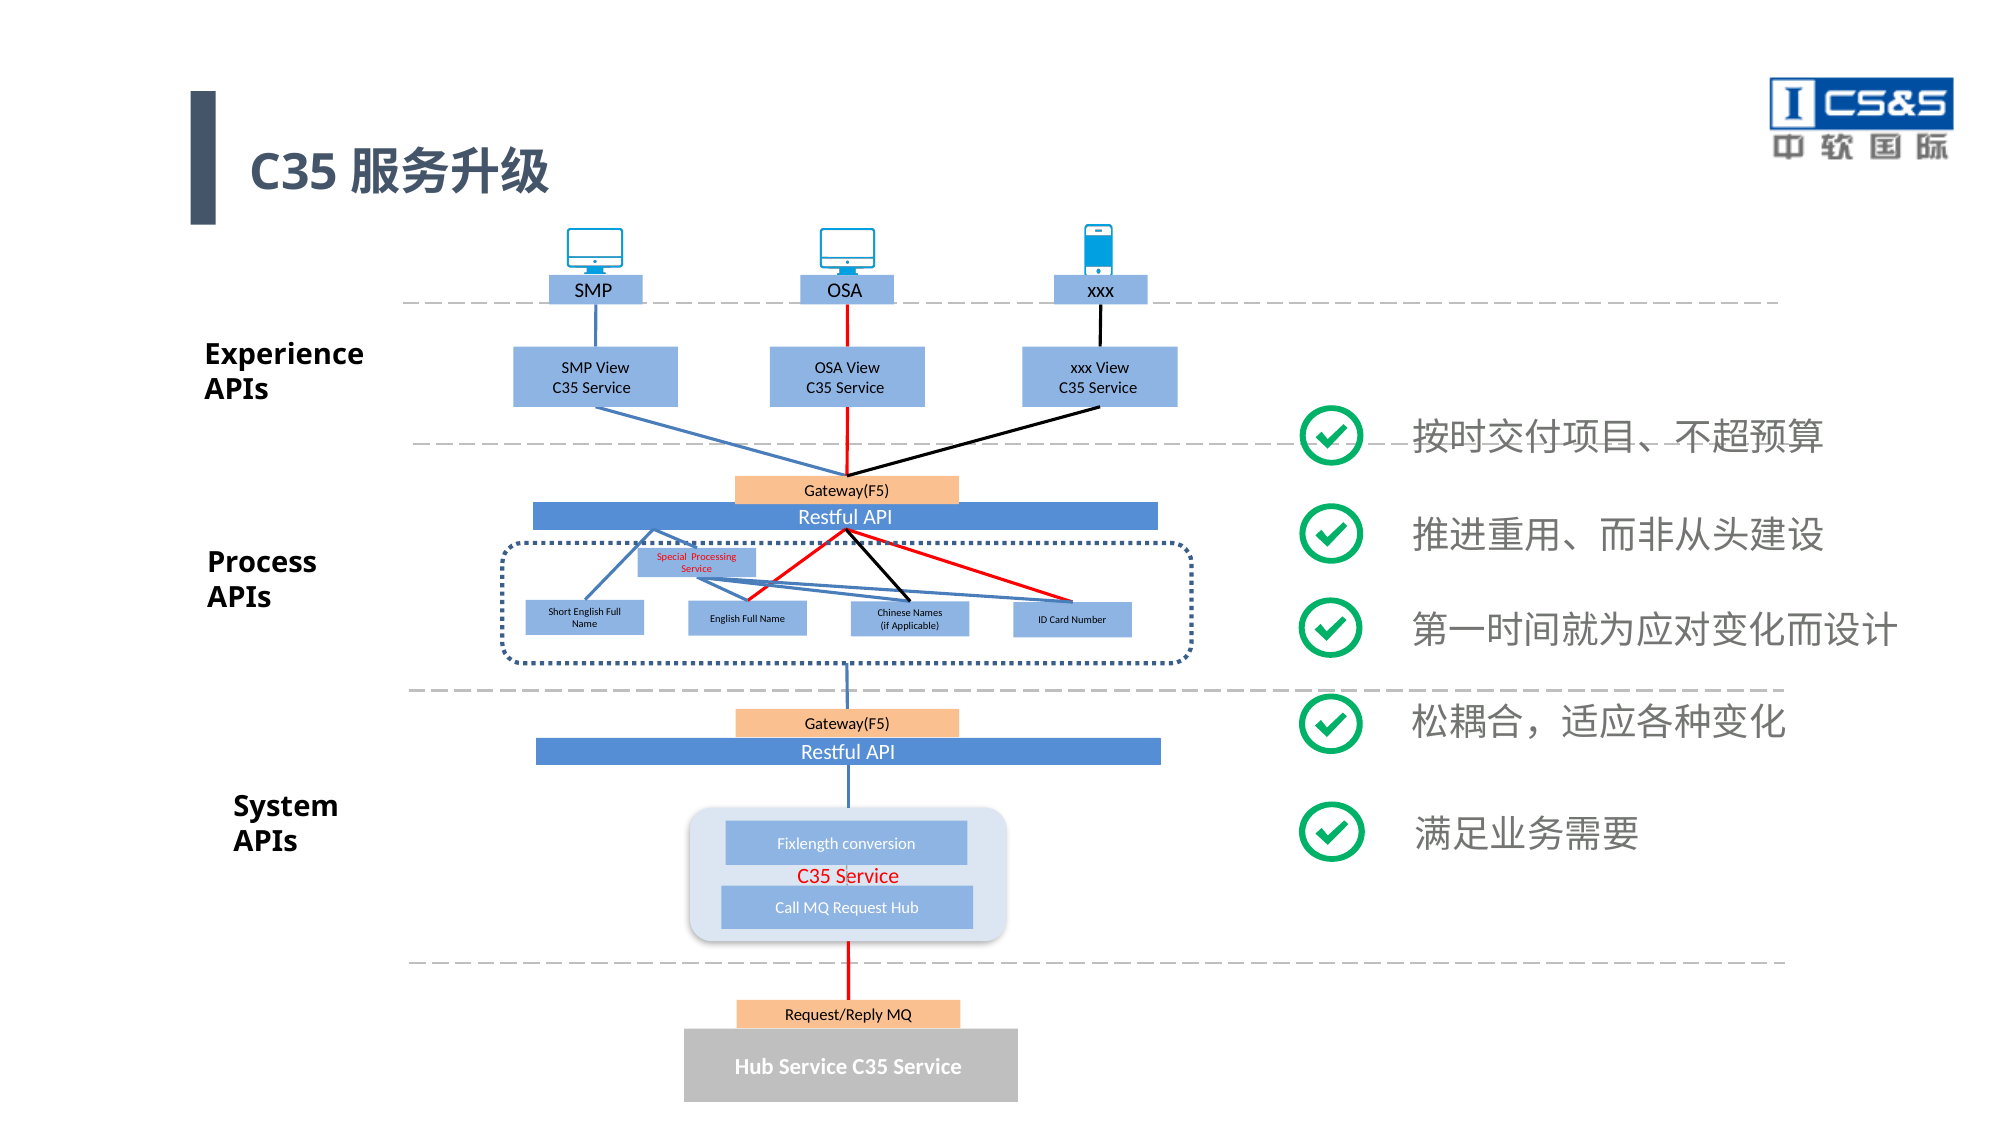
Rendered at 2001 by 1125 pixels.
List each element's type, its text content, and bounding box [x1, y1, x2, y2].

text_box C35服务升级 [234, 120, 566, 208]
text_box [160, 223, 1934, 1102]
text_box [190, 91, 216, 223]
picture [1767, 59, 1958, 177]
